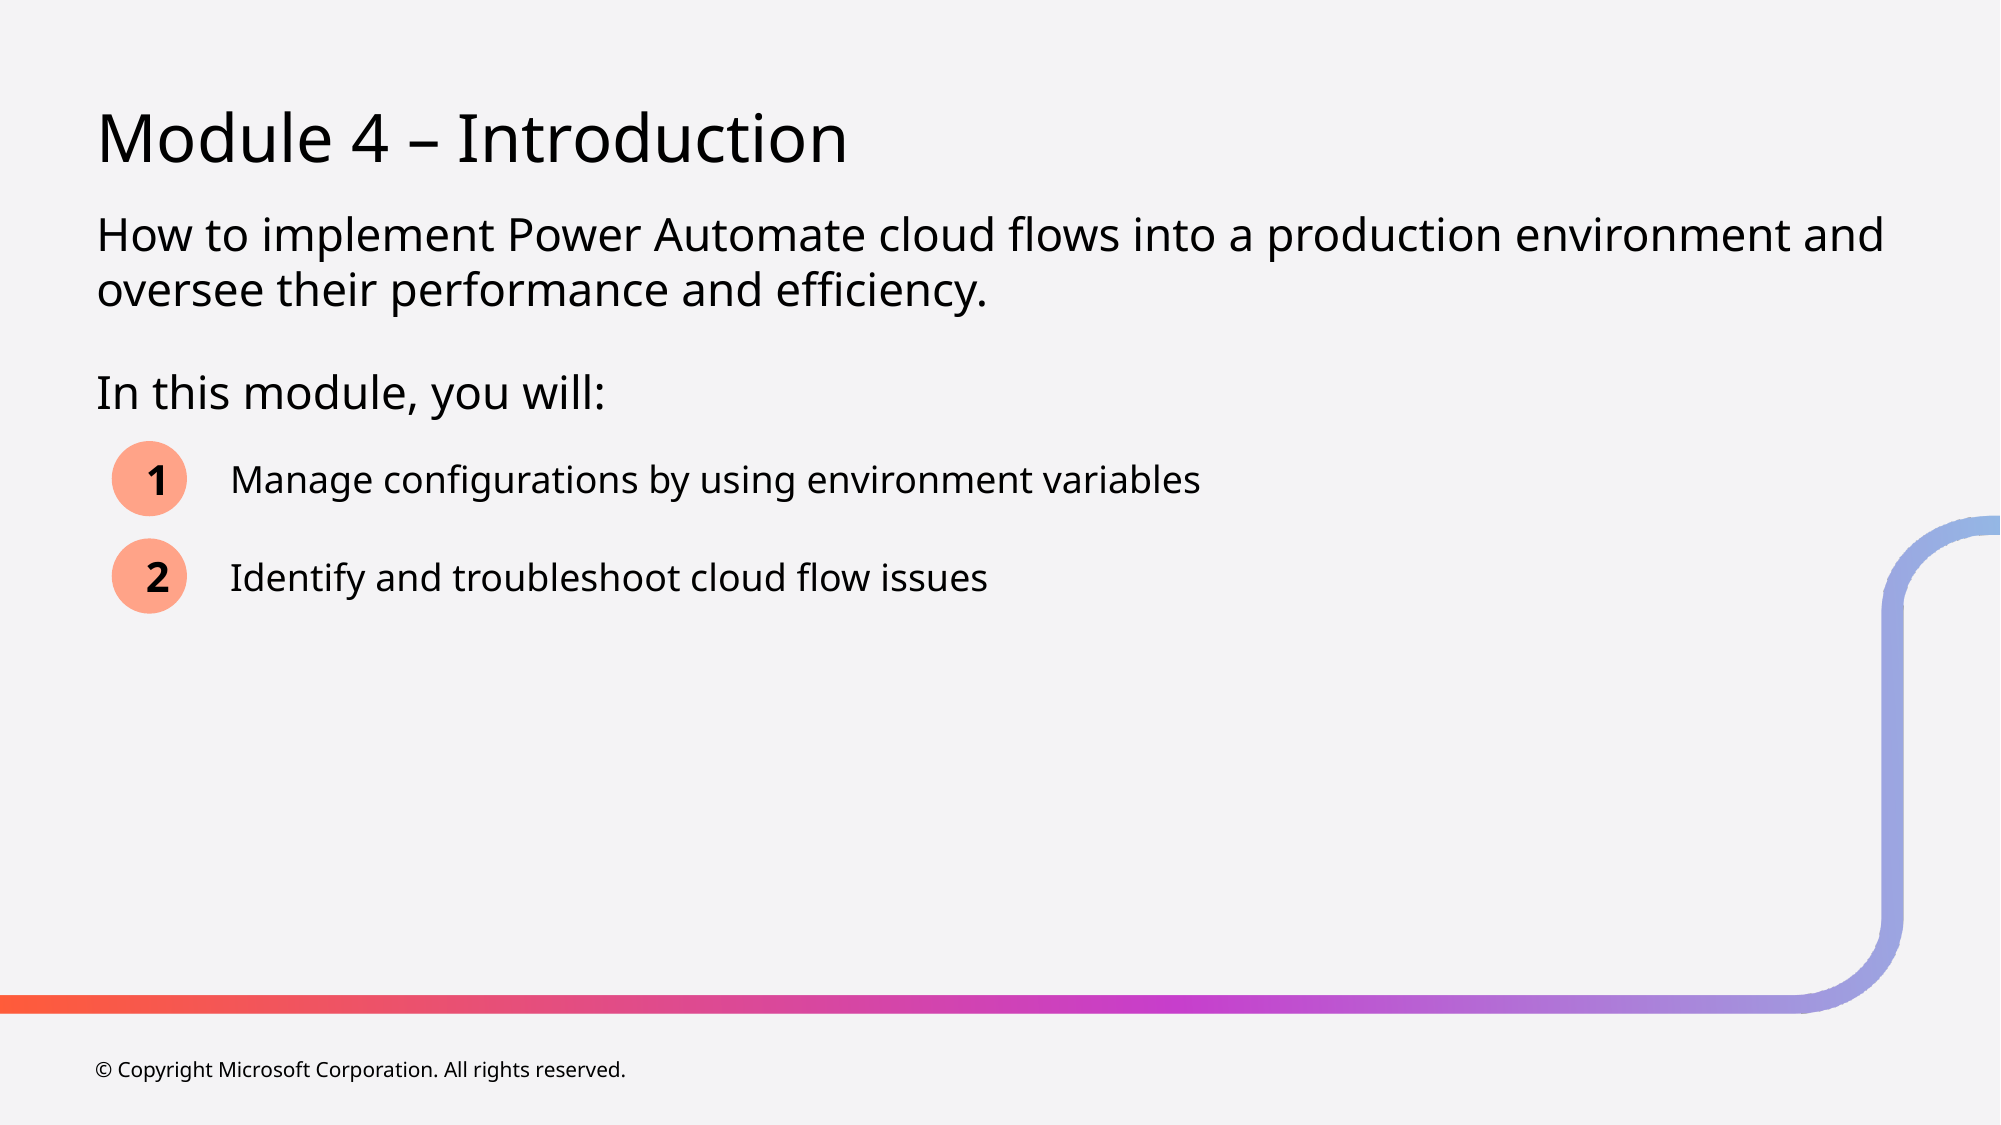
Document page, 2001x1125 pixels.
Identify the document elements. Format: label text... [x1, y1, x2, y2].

text_box In this module, you will: [96, 363, 1824, 419]
text_box Identify and troubleshoot cloud flow issues [230, 553, 1765, 599]
picture [0, 515, 2000, 1014]
text_box 1 [111, 441, 187, 517]
text_box 2 [111, 538, 187, 614]
title Module 4 – Introduction [96, 96, 1903, 177]
text_box How to implement Power Automate cloud flows into a production environment and oversee their performance and efficiency. [96, 205, 1903, 317]
text_box Manage configurations by using environment variables [230, 456, 1765, 502]
